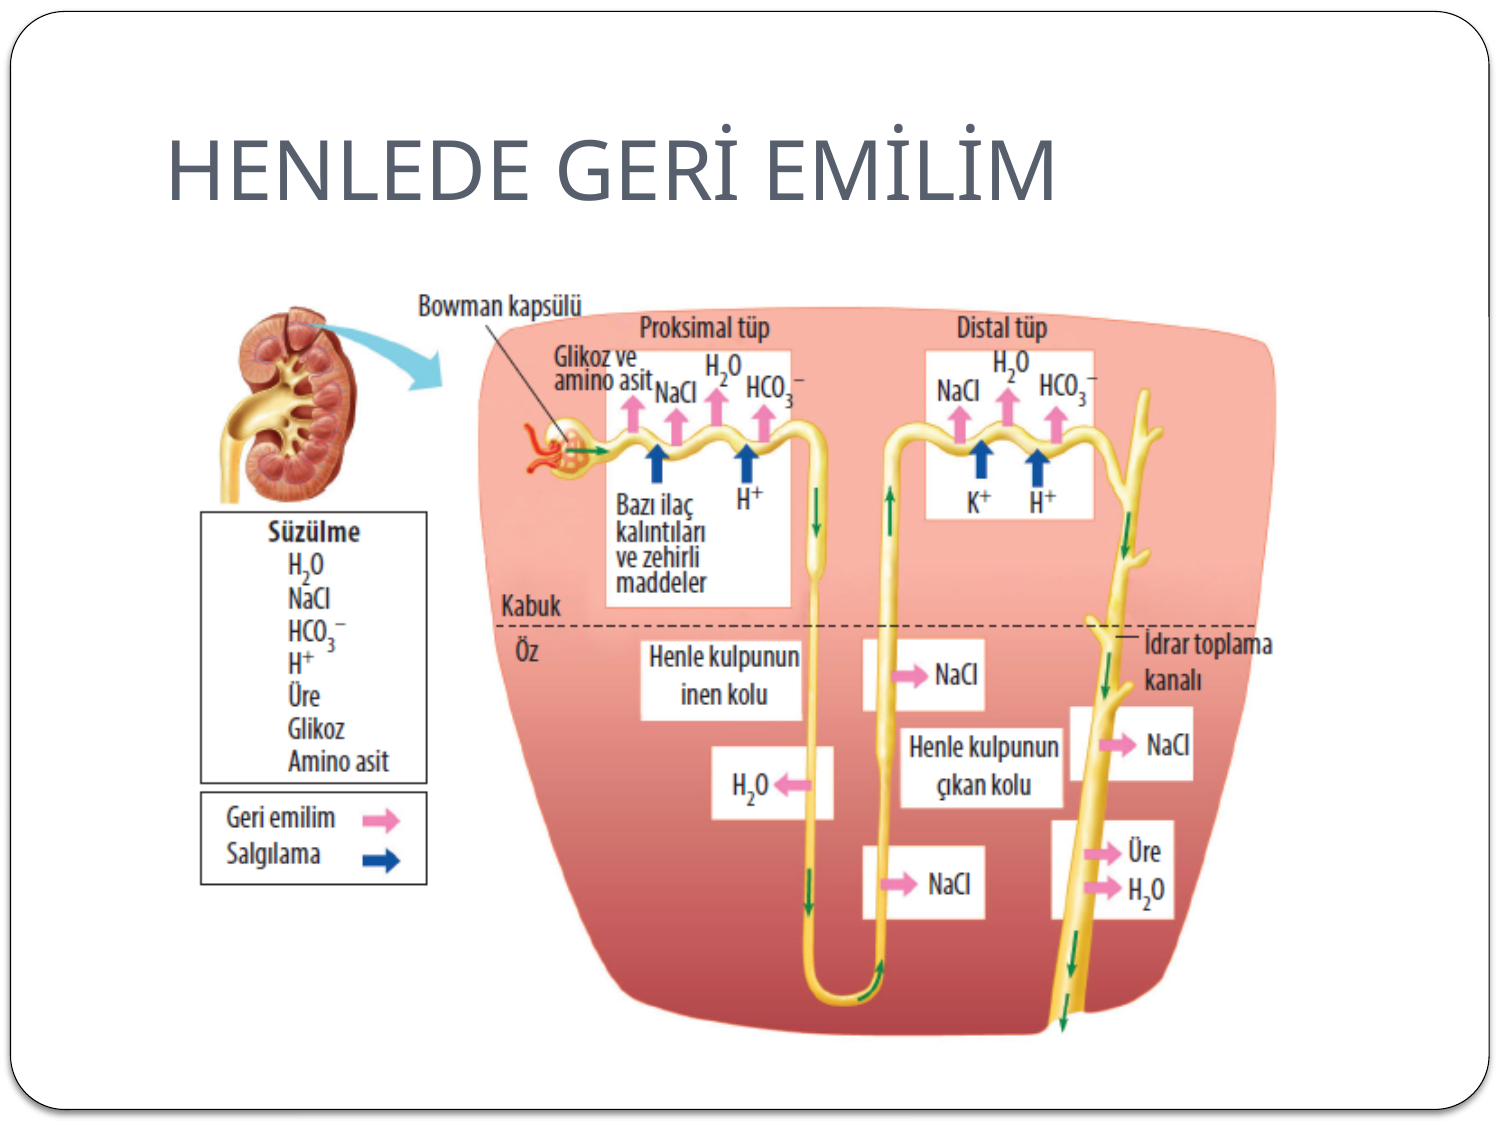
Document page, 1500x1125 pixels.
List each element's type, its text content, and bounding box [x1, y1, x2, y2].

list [111, 255, 1395, 1052]
title HENLEDE GERİ EMİLİM [150, 45, 1425, 233]
